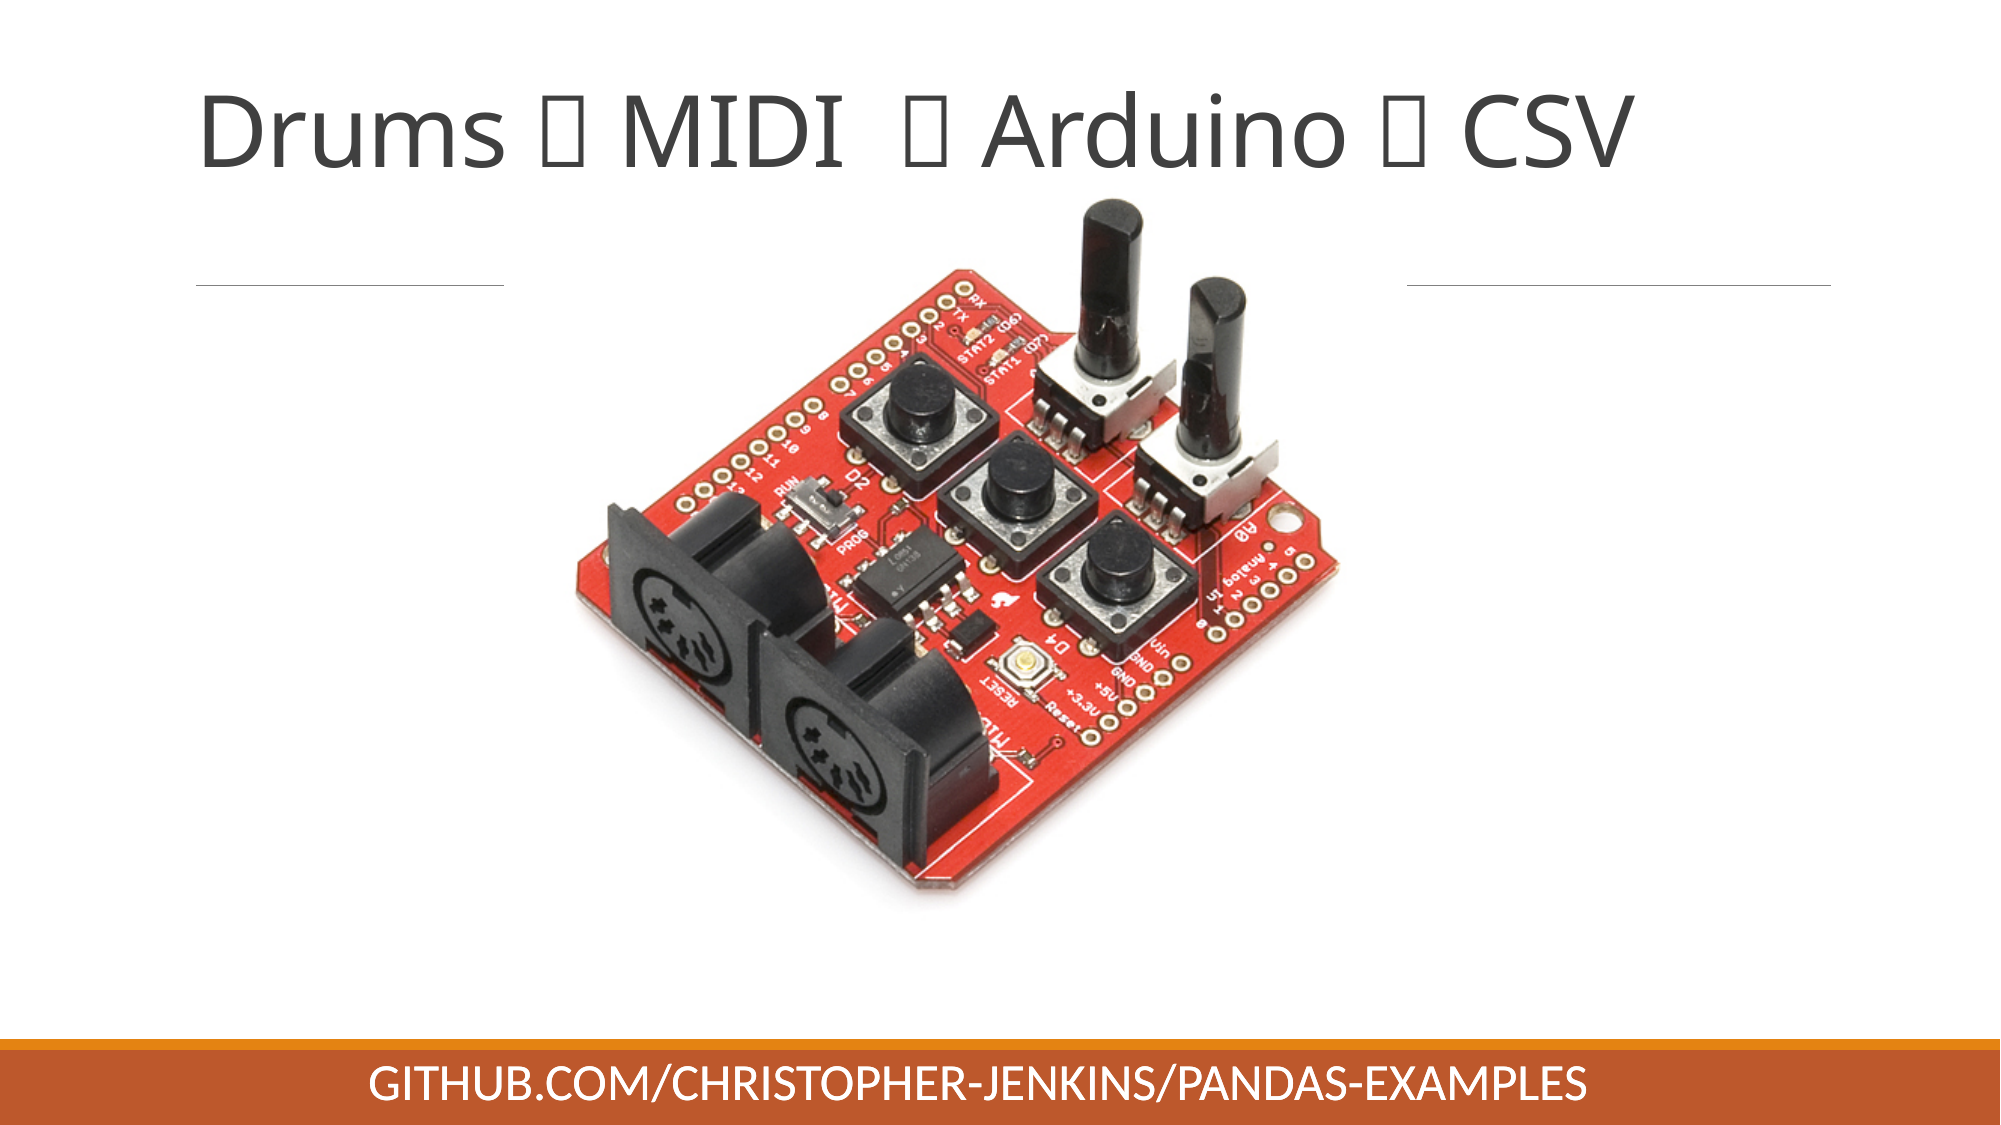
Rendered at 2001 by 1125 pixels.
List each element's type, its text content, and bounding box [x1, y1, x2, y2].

title Drums  MIDI  Arduino  CSV [180, 36, 1830, 196]
picture [504, 115, 1407, 1018]
